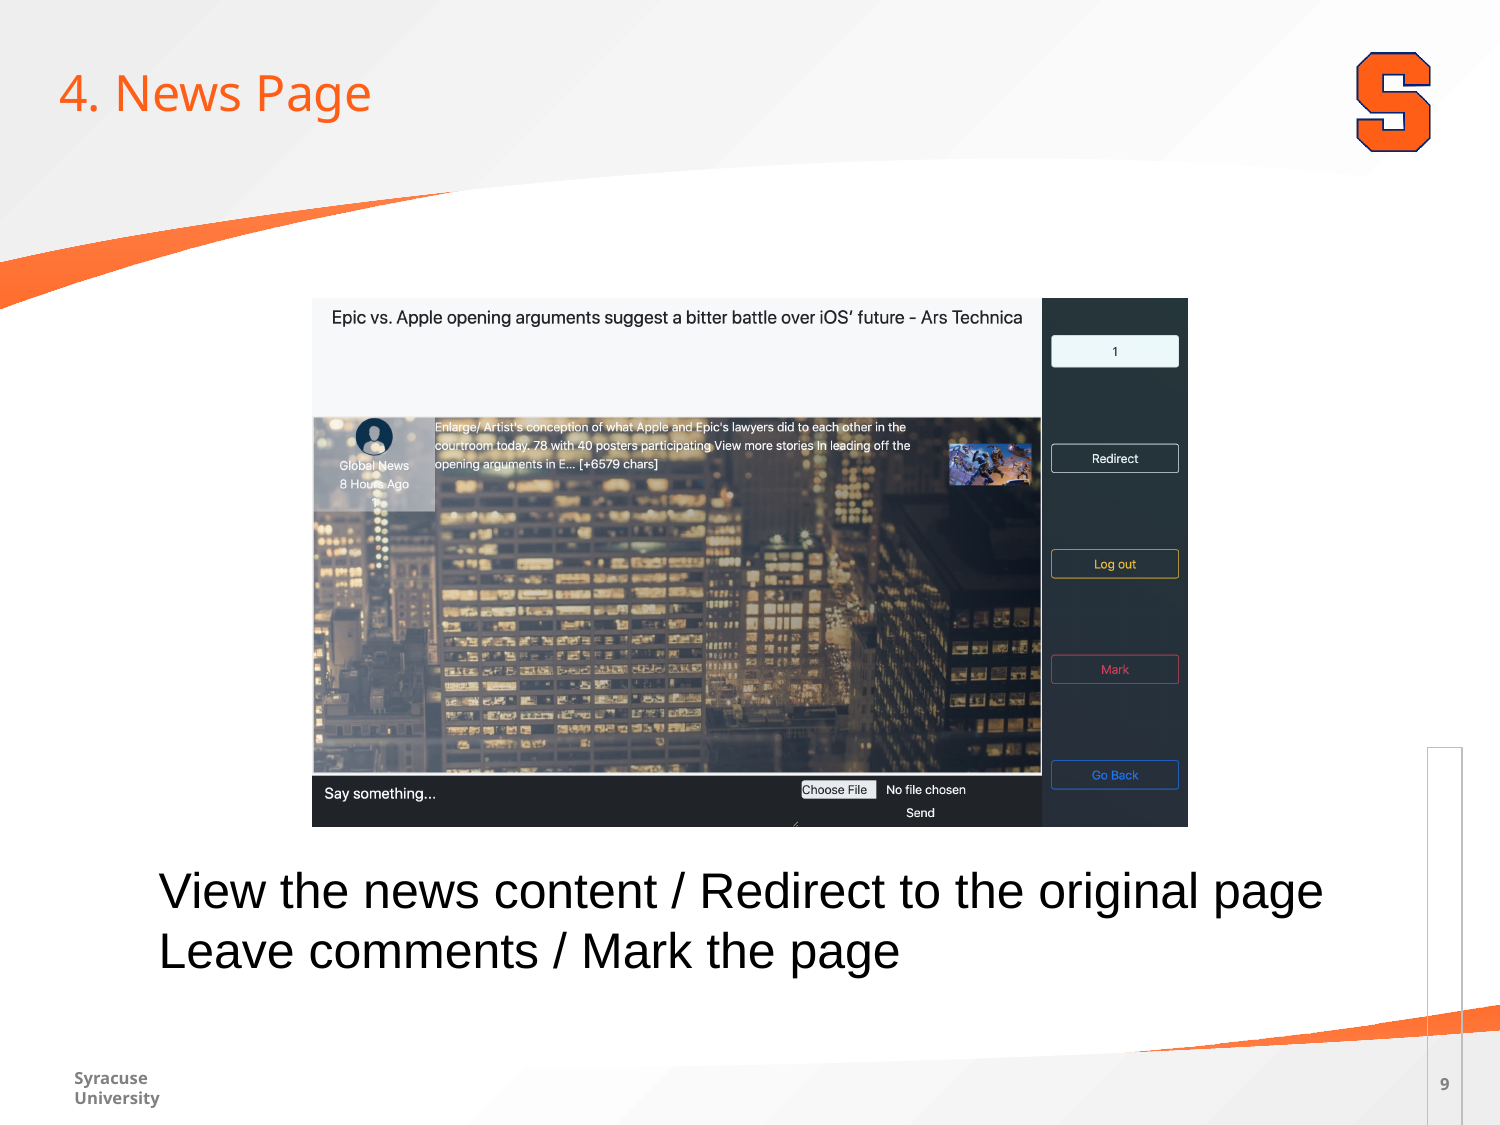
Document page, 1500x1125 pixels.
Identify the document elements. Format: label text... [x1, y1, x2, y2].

slide_number ‹#› [1427, 747, 1463, 1125]
text_box View the news content / Redirect to the original page Leave comments / Mark the page [151, 850, 1349, 986]
title 4. News Page [59, 60, 1410, 149]
picture [1343, 52, 1444, 152]
picture [311, 298, 1188, 827]
